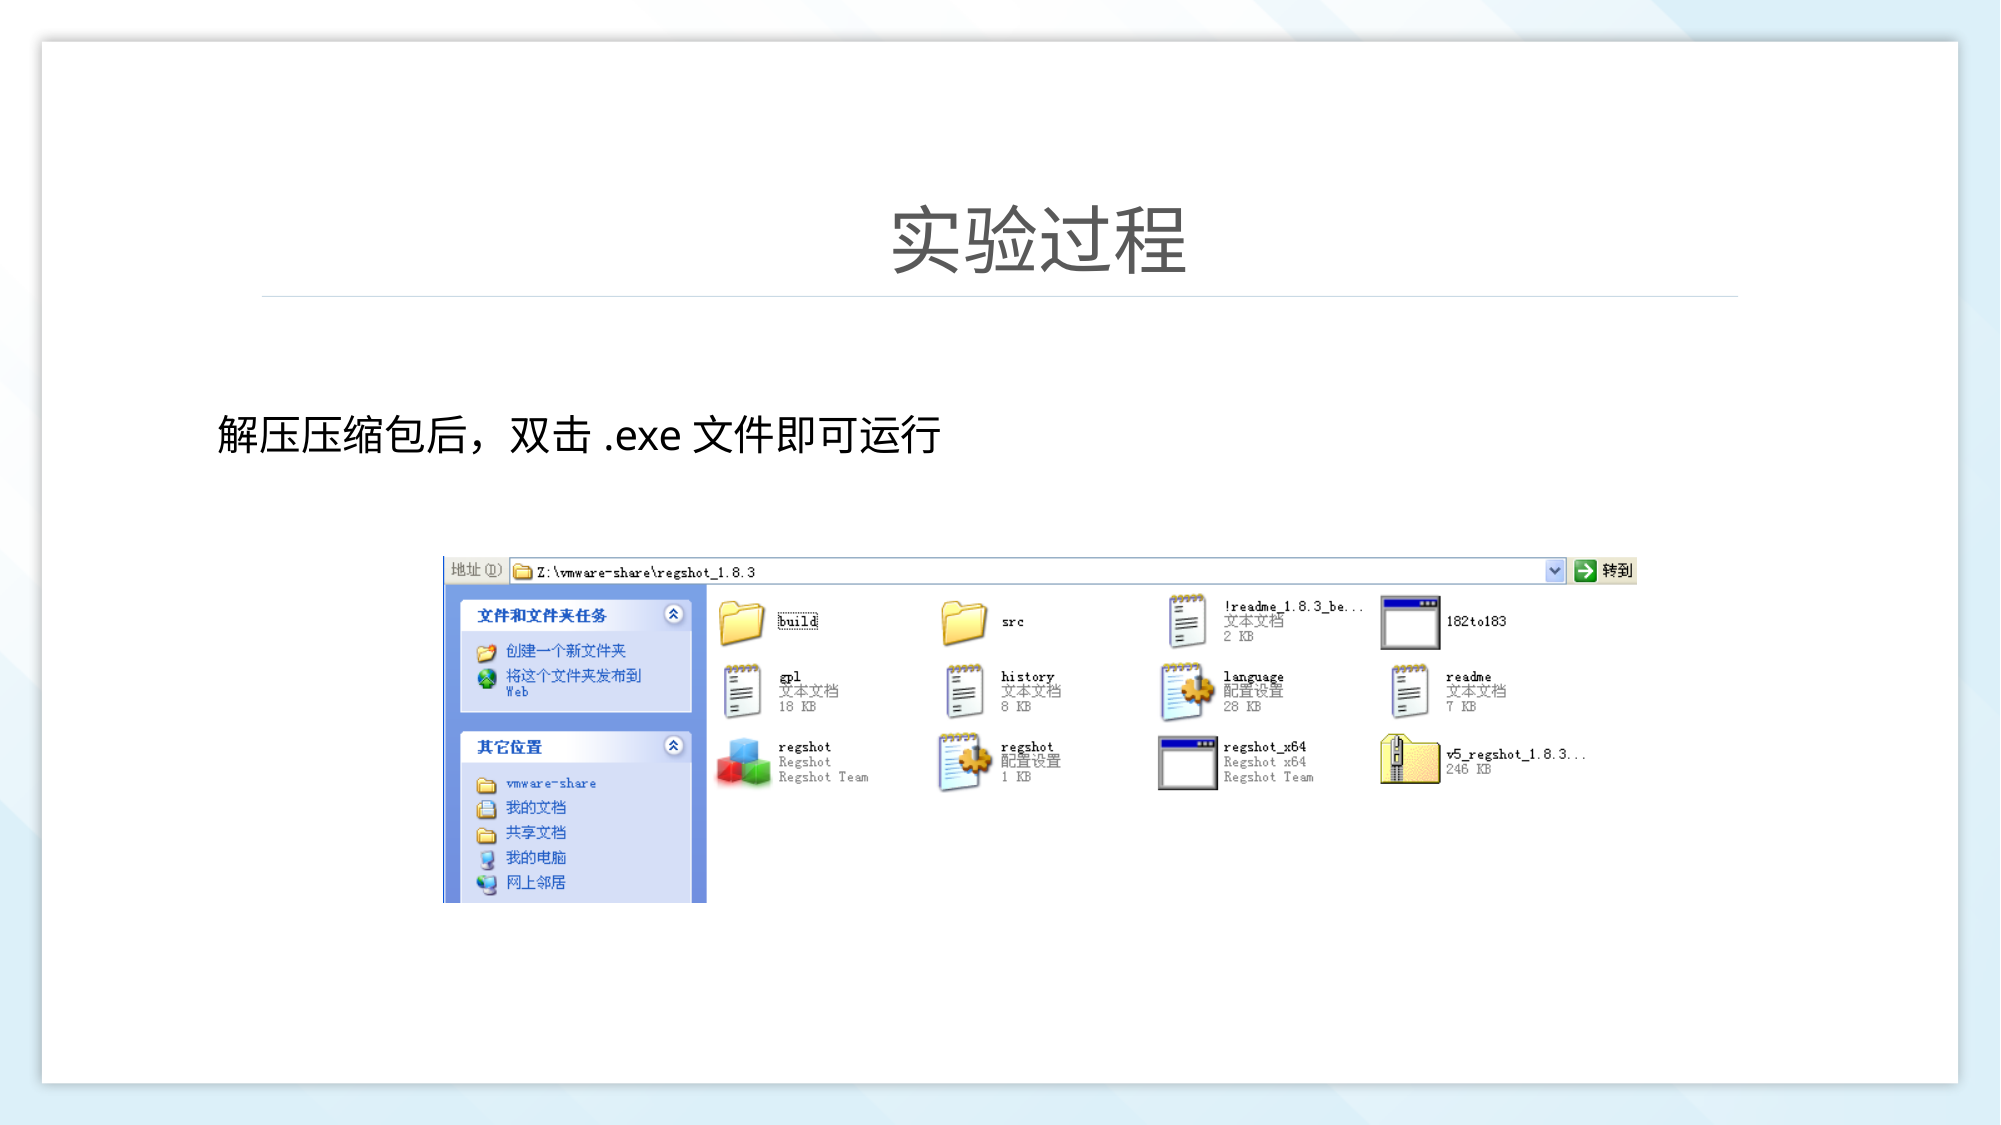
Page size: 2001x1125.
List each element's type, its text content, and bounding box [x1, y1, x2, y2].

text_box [261, 125, 1773, 297]
text_box 解压压缩包后，双击.exe文件即可运行 [202, 376, 1874, 467]
picture [0, 0, 2001, 1125]
